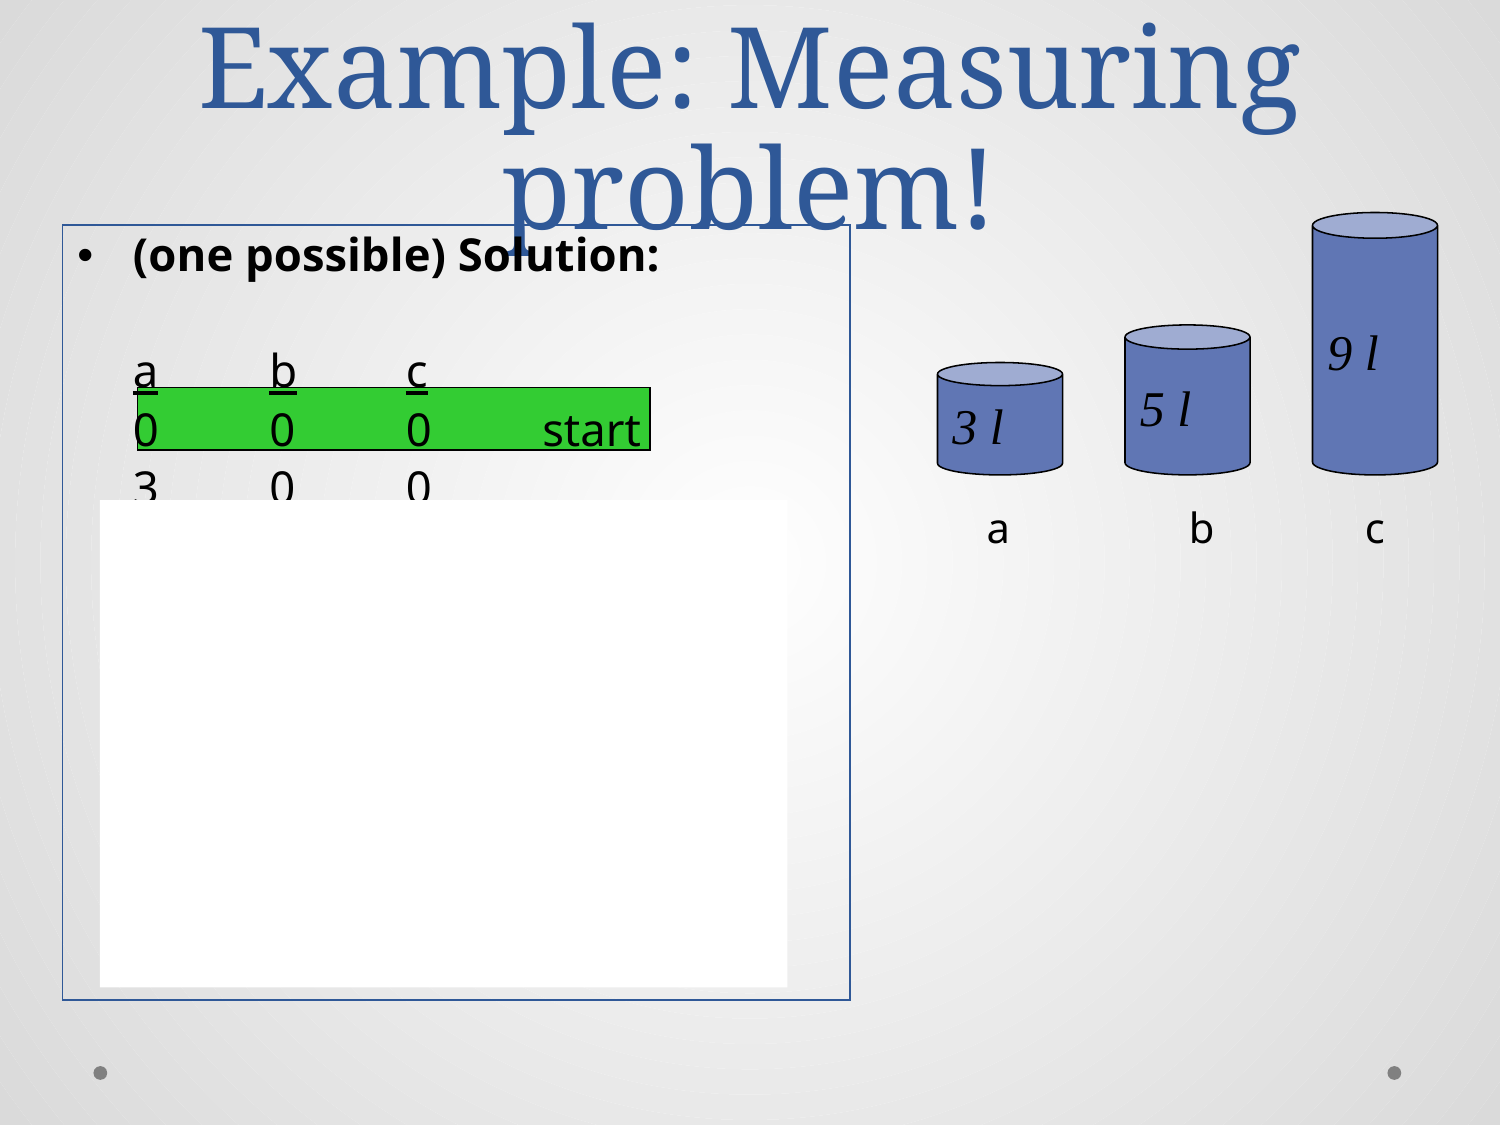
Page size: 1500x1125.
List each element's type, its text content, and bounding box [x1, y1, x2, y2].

list (one possible) Solution: a b c 0 0 0 start 3 0 0 0 0 3 3 0 3 0 0 6 3 0 6 0 3 6 3 3 6 1 5 6 0 5 7 goal [62, 224, 851, 1001]
text_box c [1350, 494, 1400, 560]
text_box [937, 212, 1438, 476]
text_box a [971, 494, 1025, 560]
text_box [99, 500, 788, 988]
text_box b [1173, 494, 1230, 560]
title Example: Measuring problem! [75, 0, 1425, 263]
